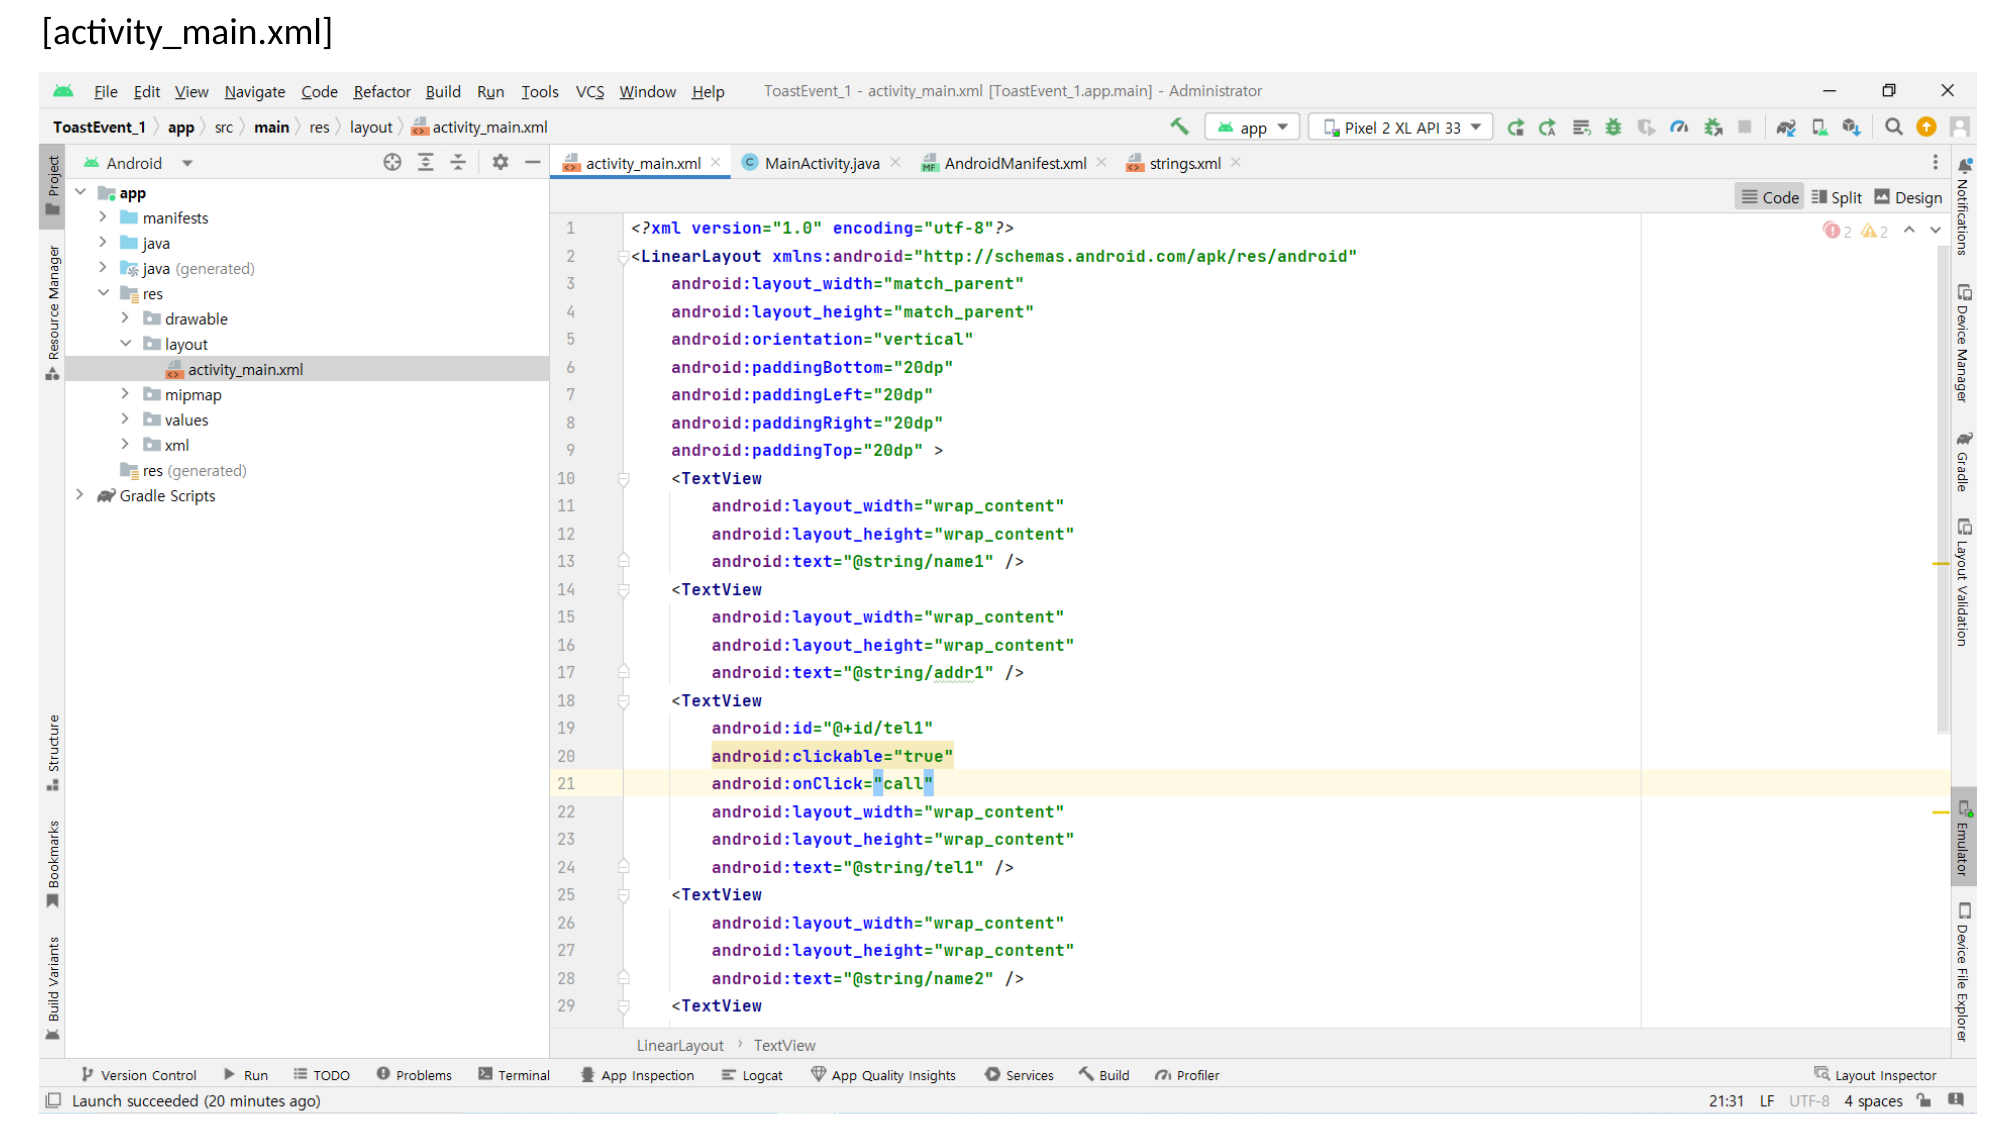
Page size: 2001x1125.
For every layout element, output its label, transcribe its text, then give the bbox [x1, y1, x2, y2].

picture [38, 72, 1977, 1114]
text_box [activity_main.xml] [26, 0, 349, 60]
